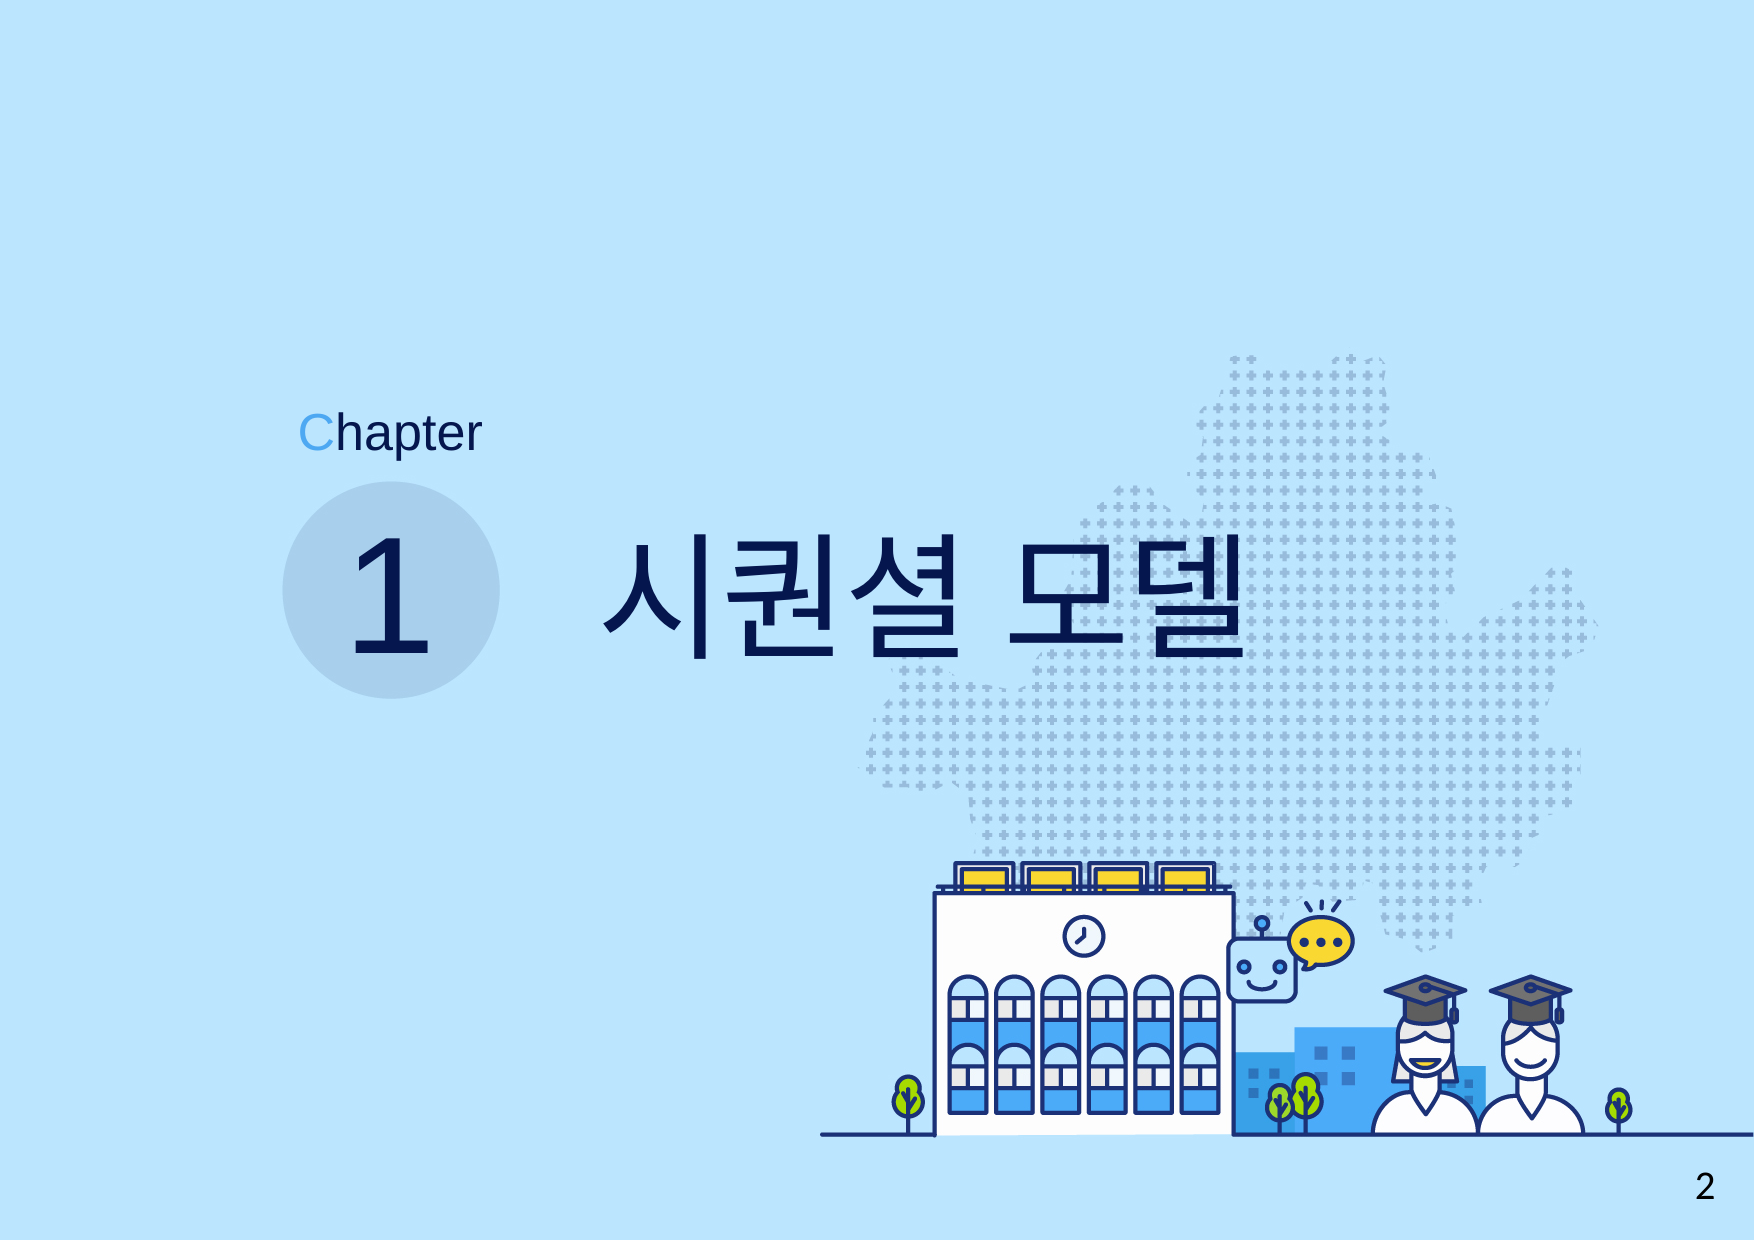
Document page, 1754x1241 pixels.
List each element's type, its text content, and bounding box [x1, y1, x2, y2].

picture [0, 37, 1754, 1212]
text_box Chapter [282, 390, 498, 468]
text_box 시퀀셜 모델 [582, 503, 1269, 683]
text_box 2 [1680, 1151, 1731, 1216]
text_box 1 [329, 479, 452, 694]
